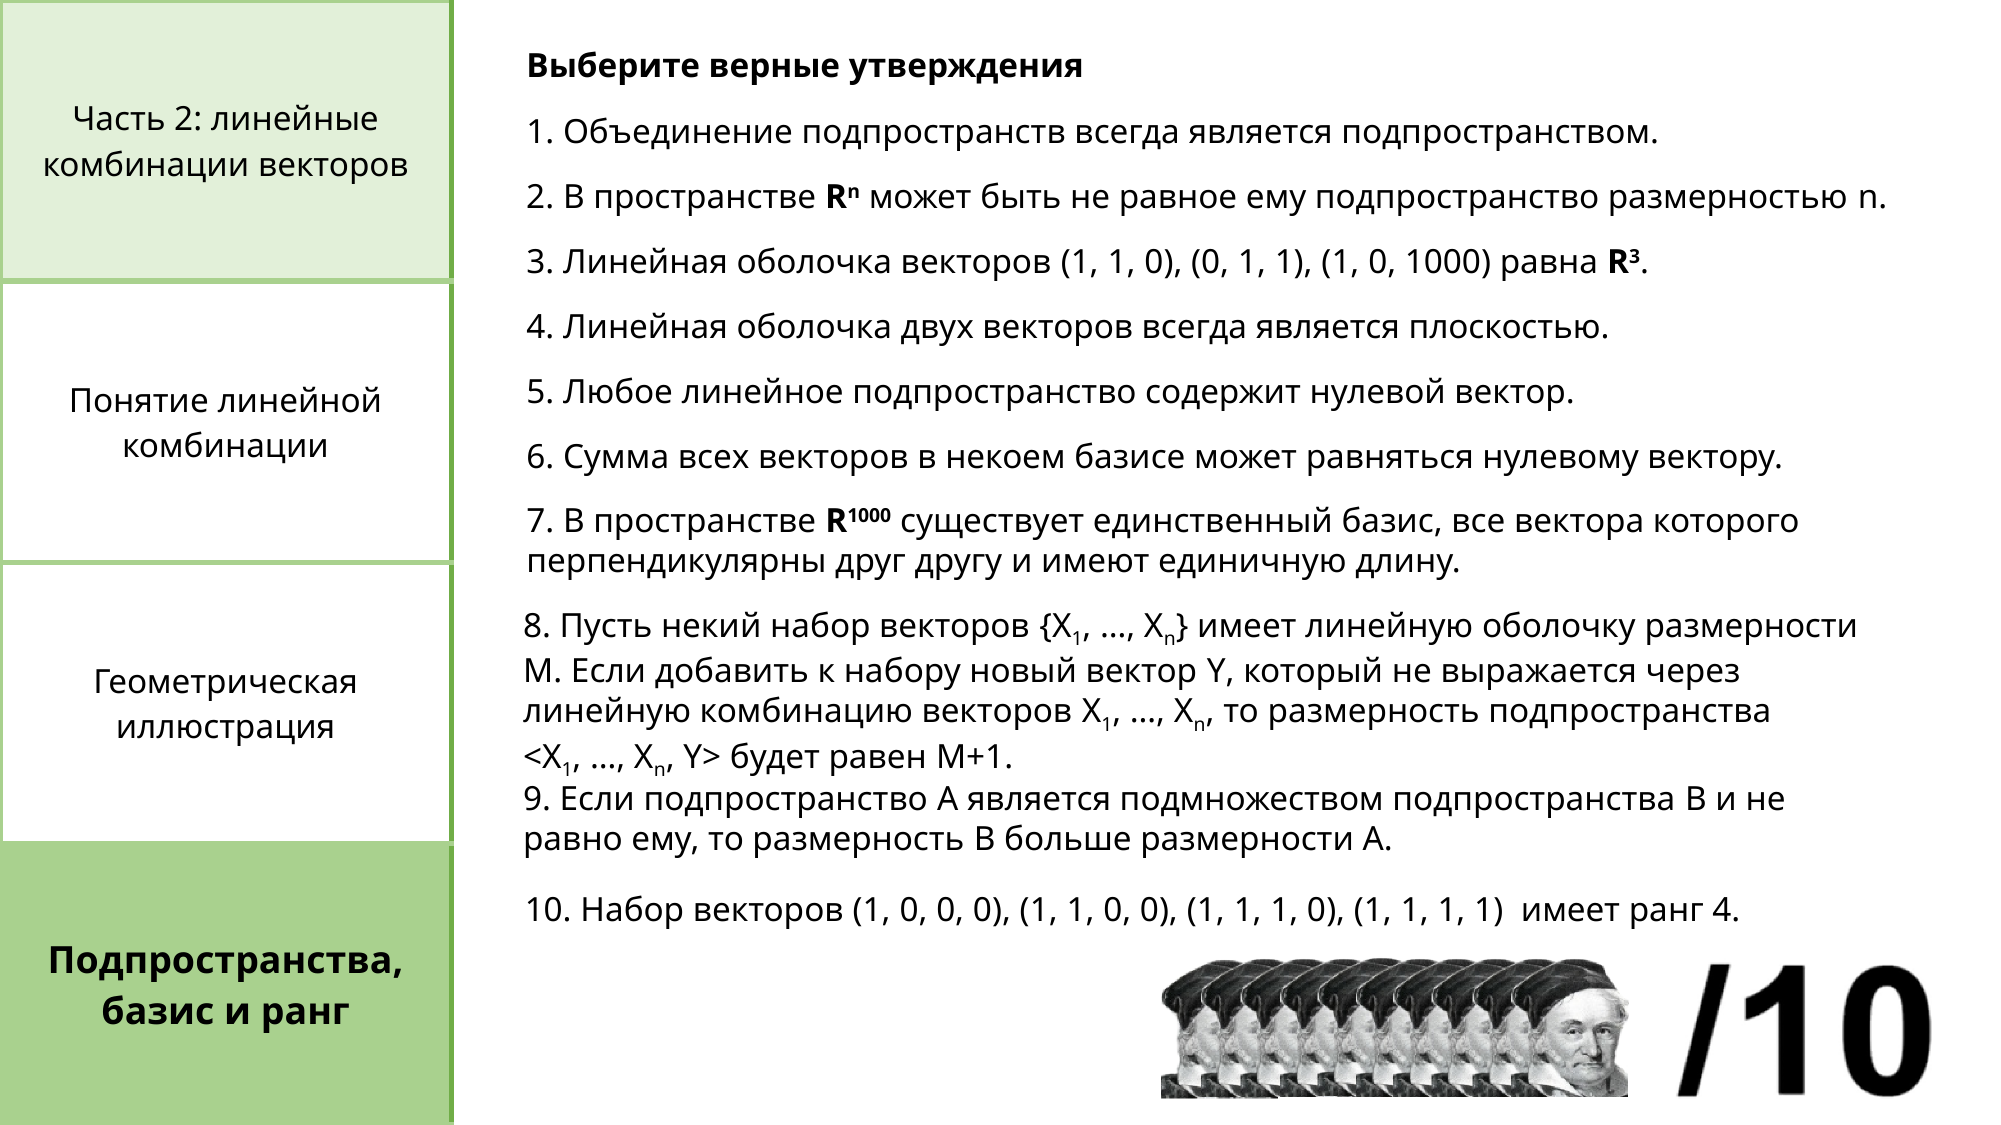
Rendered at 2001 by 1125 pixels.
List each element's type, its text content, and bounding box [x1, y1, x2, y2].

text_box 8. Пусть некий набор векторов {X1, …, Xn} имеет линейную оболочку размерности M. Если добавить к набору новый вектор Y, который не выражается через линейную комбинацию векторов X1, …, Xn, то размерность подпространства <X1, …, Xn, Y> будет равен M+1. [508, 596, 1893, 769]
text_box 4. Линейная оболочка двух векторов всегда является плоскостью. [511, 297, 1896, 353]
table_cell Понятие линейной комбинации [3, 284, 449, 560]
text_box 5. Любое линейное подпространство содержит нулевой вектор. [511, 362, 1896, 418]
text_box 10. Набор векторов (1, 0, 0, 0), (1, 1, 0, 0), (1, 1, 1, 0), (1, 1, 1, 1) имеет ранг 4. [510, 880, 1894, 936]
table_cell Геометрическая иллюстрация [3, 565, 449, 841]
text_box 1. Объединение подпространств всегда является подпространством. [511, 102, 1896, 158]
text_box 9. Если подпространство A является подмножеством подпространства B и не равно ему, то размерность B больше размерности А. [508, 769, 1893, 865]
text_box 6. Сумма всех векторов в некоем базисе может равняться нулевому вектору. [511, 427, 1896, 483]
text_box Выберите верные утверждения [511, 37, 1125, 92]
text_box 3. Линейная оболочка векторов (1, 1, 0), (0, 1, 1), (1, 0, 1000) равна R3. [511, 232, 1896, 288]
text_box 7. В пространстве R1000 существует единственный базис, все вектора которого перпендикулярны друг другу и имеют единичную длину. [511, 492, 1896, 587]
table_cell Подпространства, базис и ранг [3, 846, 449, 1122]
text_box 2. В пространстве Rn может быть не равное ему подпространство размерностью n. [511, 167, 1975, 223]
picture [1144, 952, 1945, 1107]
table_header Часть 2: линейные комбинации векторов [3, 3, 449, 278]
